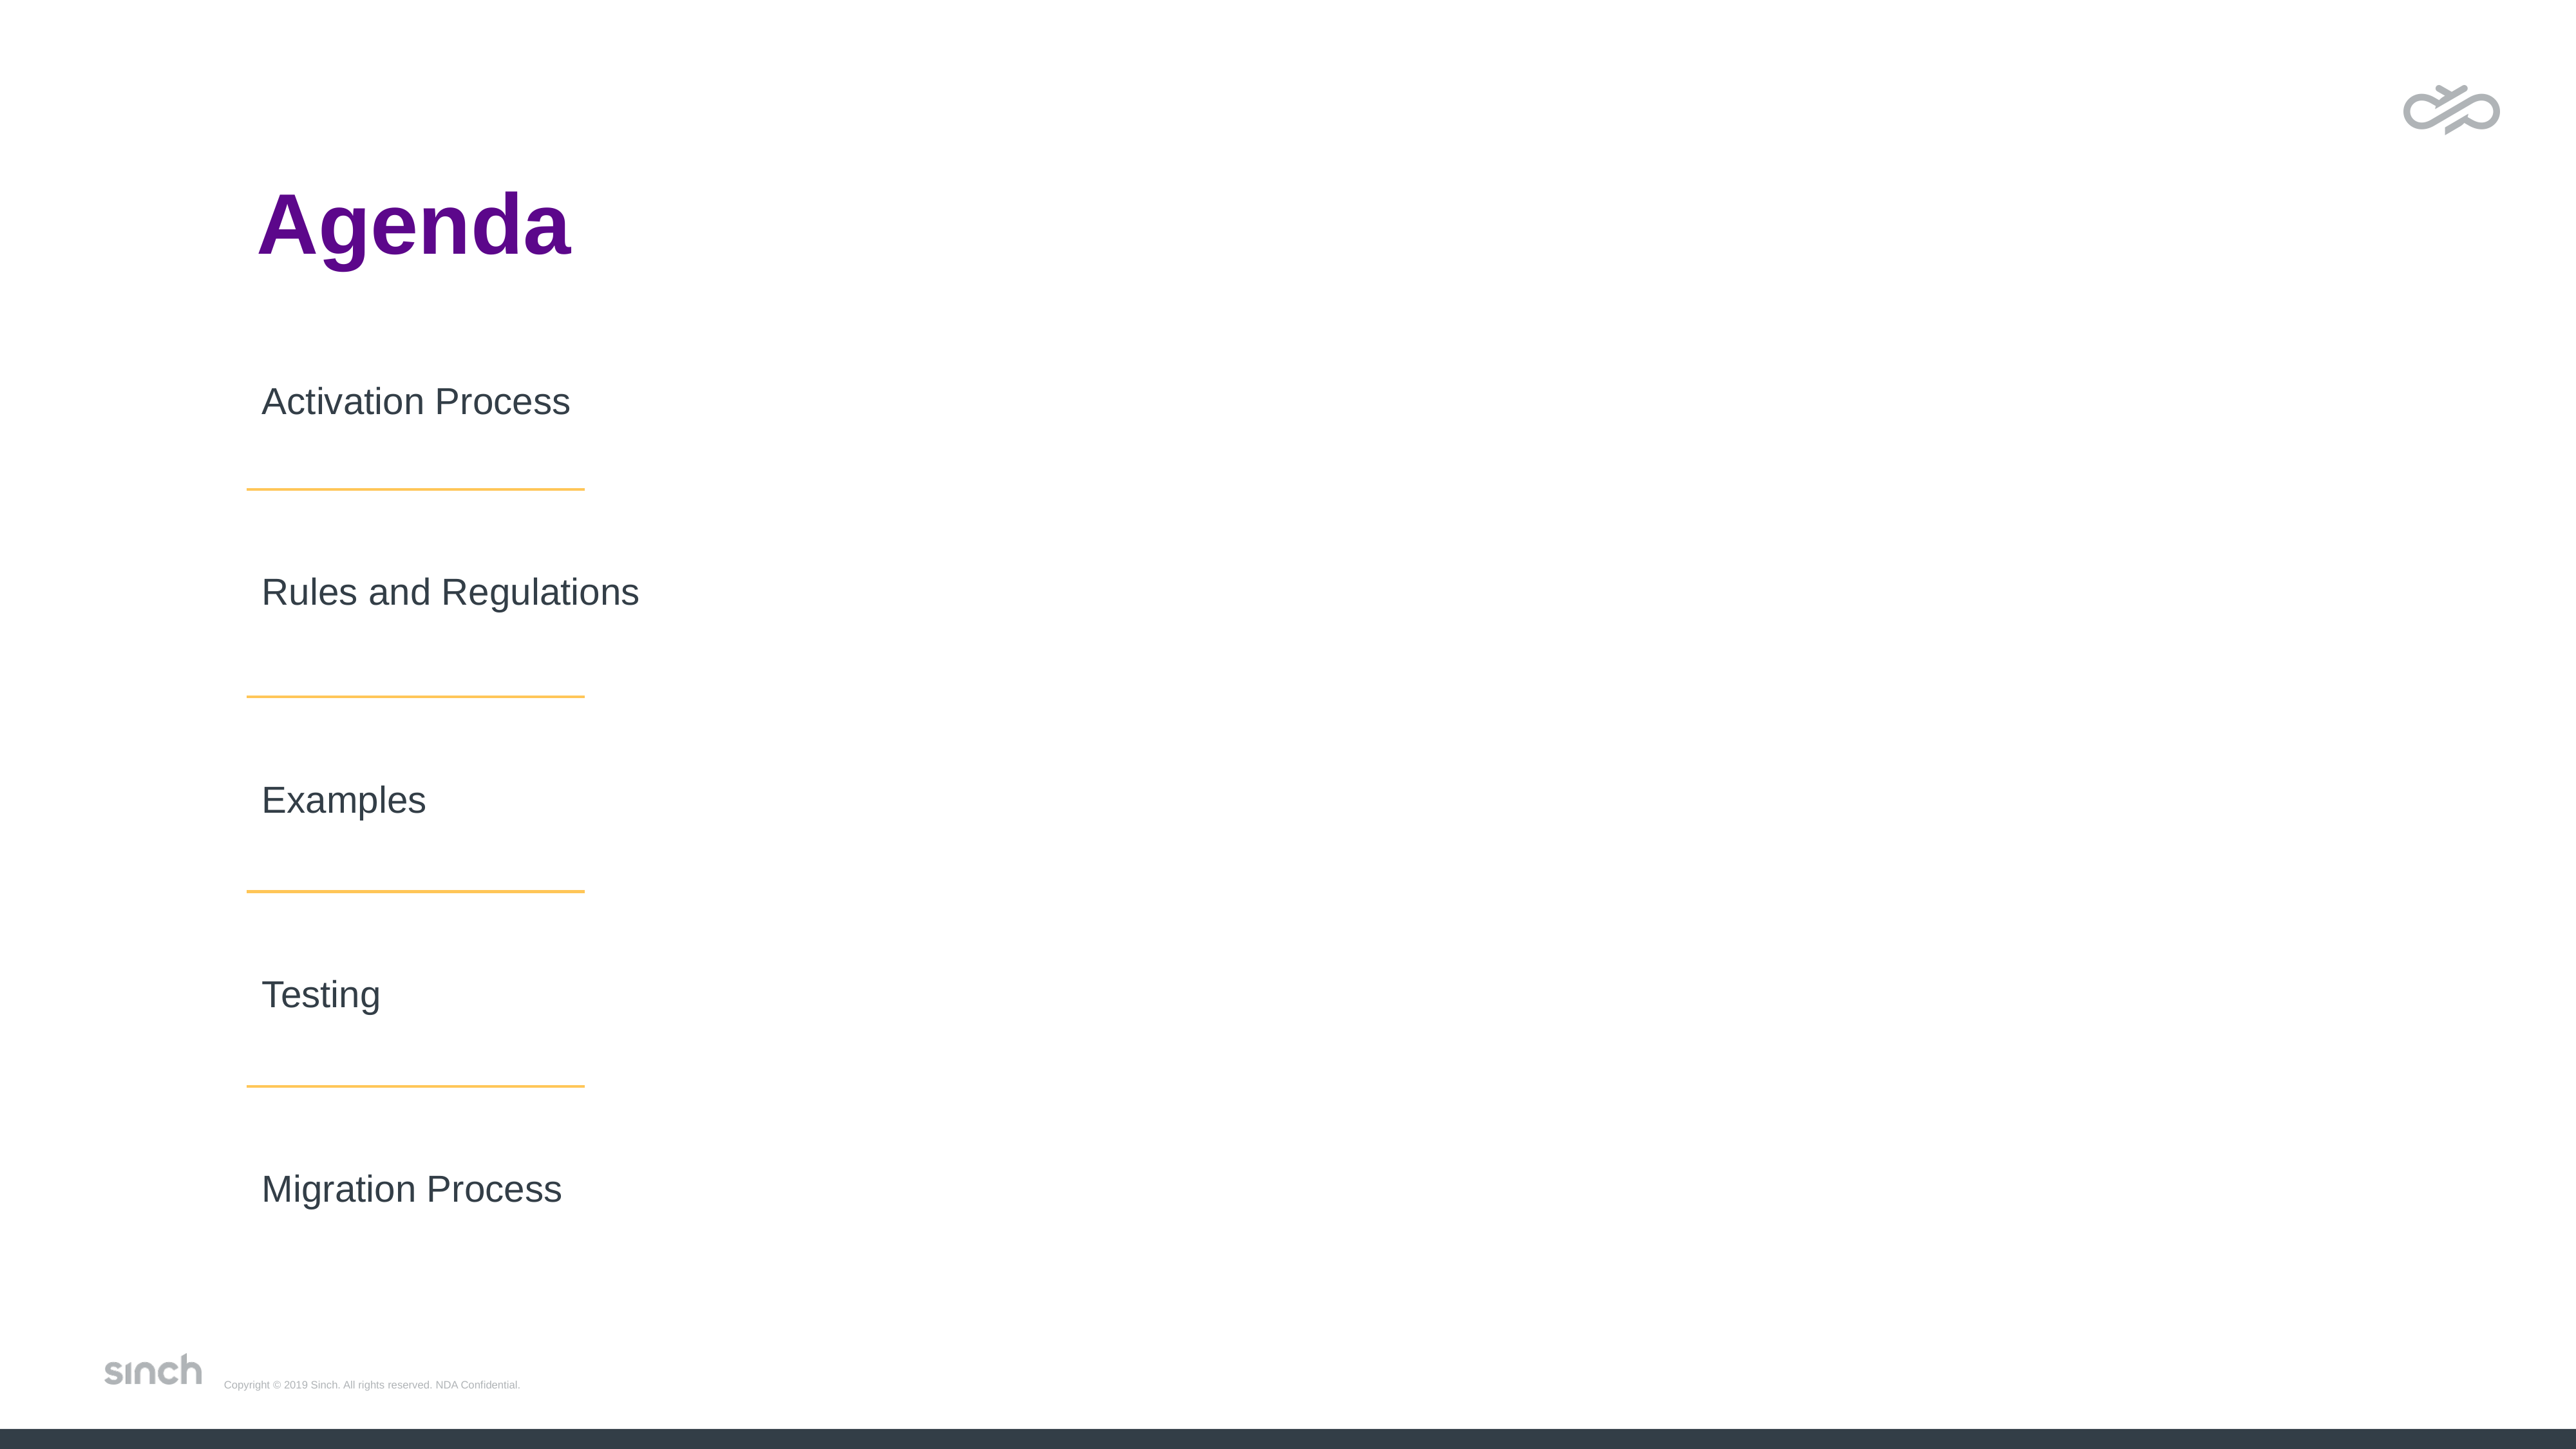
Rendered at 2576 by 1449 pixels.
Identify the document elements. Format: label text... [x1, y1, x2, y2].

text_box Agenda [251, 151, 1882, 277]
text_box Migration Process [256, 1155, 1110, 1215]
text_box Testing [256, 960, 1110, 1021]
text_box Examples [256, 765, 1110, 826]
text_box Rules and Regulations [256, 558, 1110, 618]
picture [104, 1353, 202, 1385]
text_box Activation Process [256, 366, 1110, 427]
picture [2403, 85, 2500, 136]
text_box [0, 1428, 2576, 1449]
text_box Copyright © 2019 Sinch. All rights reserved. NDA Confidential. [218, 1361, 1057, 1396]
